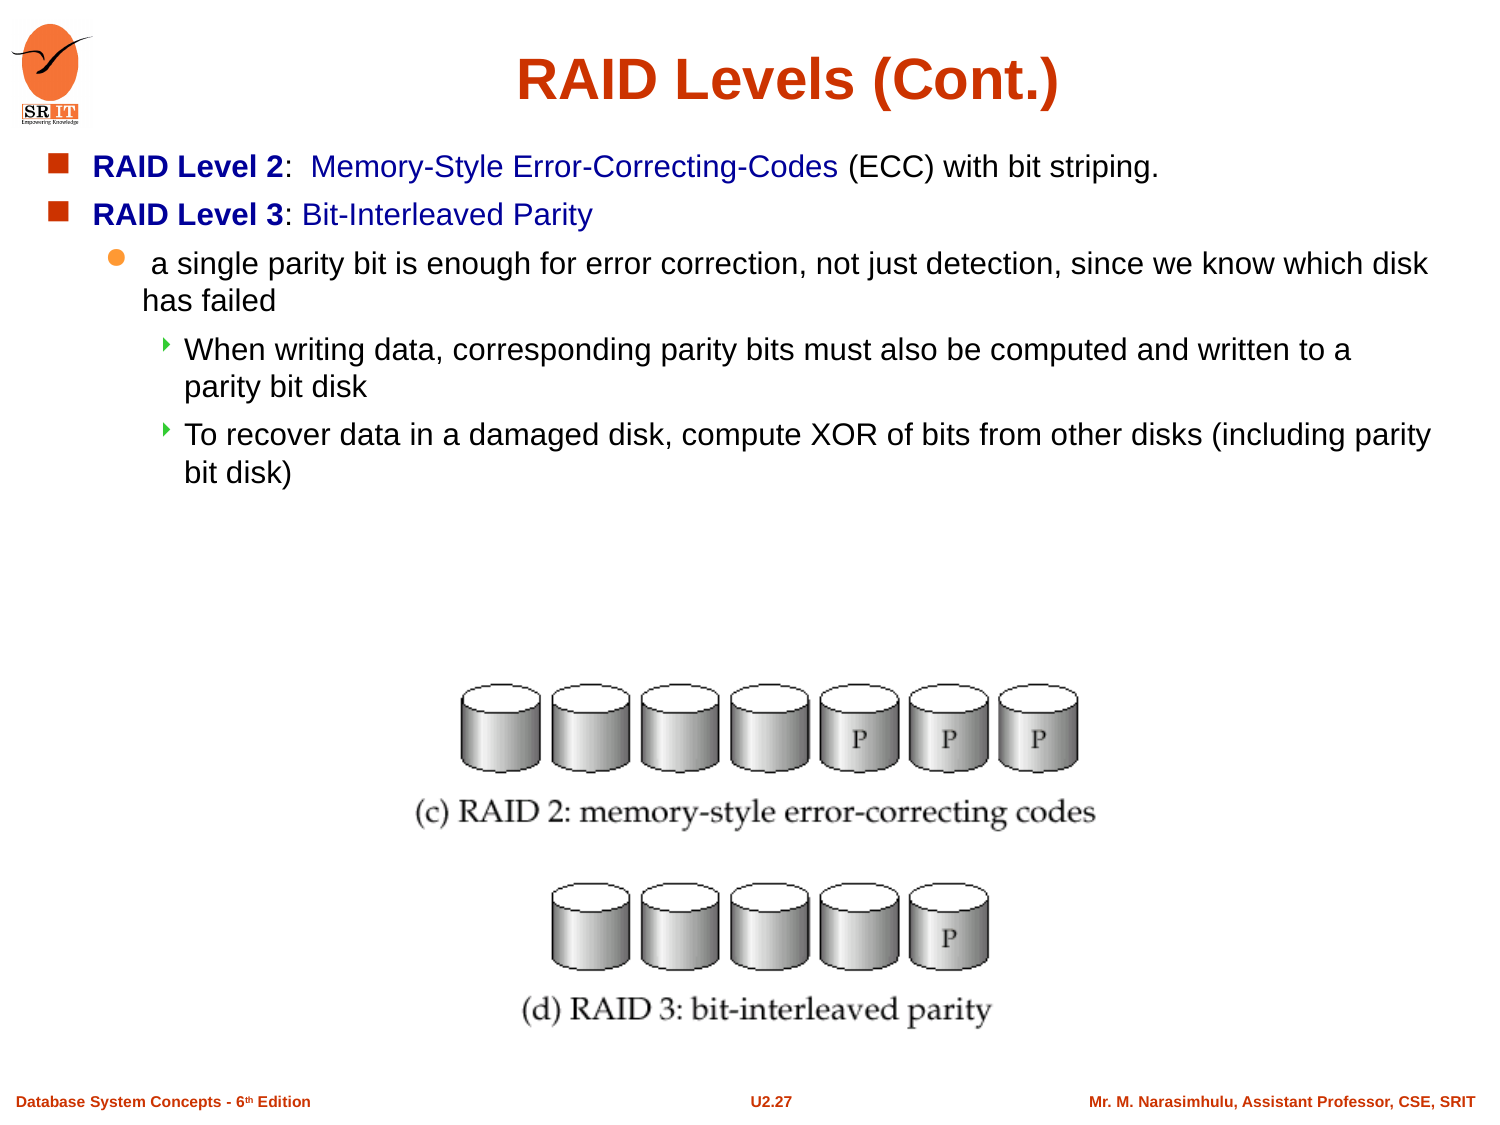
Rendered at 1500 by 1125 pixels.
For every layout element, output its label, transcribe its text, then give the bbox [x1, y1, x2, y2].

picture [11, 19, 93, 128]
title RAID Levels (Cont.) [125, 18, 1452, 120]
list RAID Level 2: Memory-Style Error-Correcting-Codes (ECC) with bit striping. RAID Level 3: Bit-Interleaved Parity a single parity bit is enough for error correction, not just detection, since we know which disk has failed When writing data, corresponding parity bits must also be computed and written to a parity bit disk To recover data in a damaged disk, compute XOR of bits from other disks (including parity bit disk) [35, 138, 1451, 1044]
picture [397, 676, 1138, 1044]
